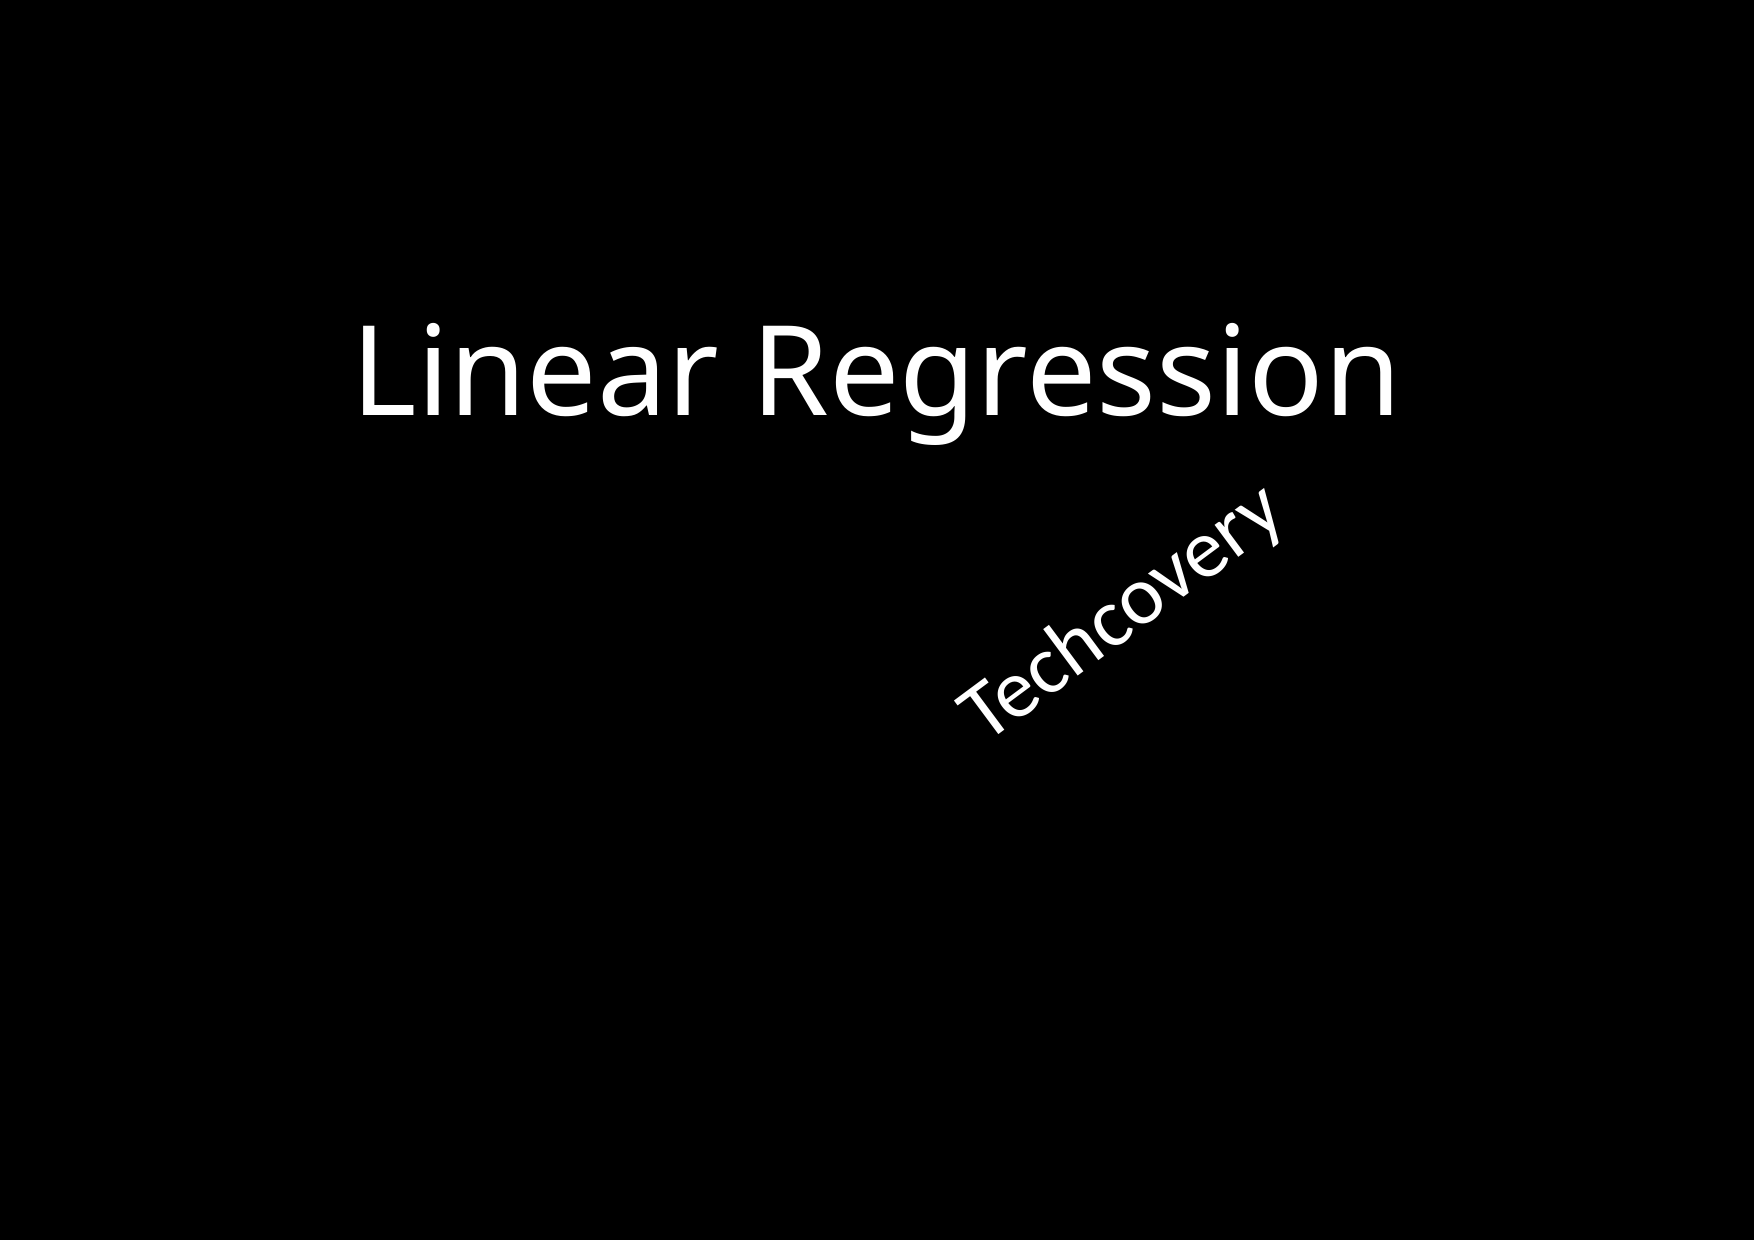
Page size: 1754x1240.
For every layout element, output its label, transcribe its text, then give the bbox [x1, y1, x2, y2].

title Linear Regression [219, 202, 1535, 450]
